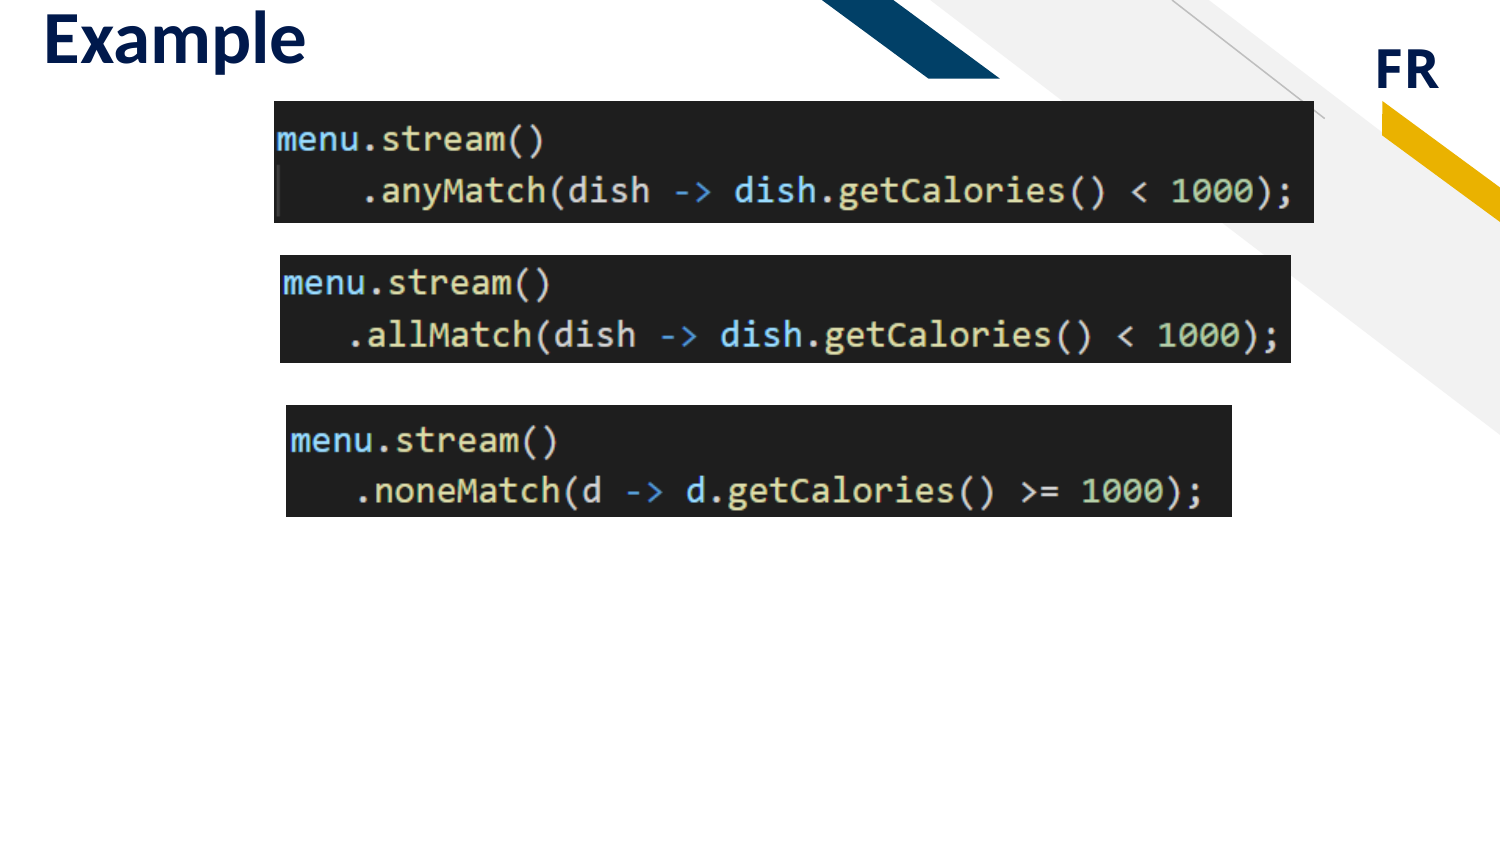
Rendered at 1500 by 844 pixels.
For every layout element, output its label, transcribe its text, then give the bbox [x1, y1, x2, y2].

title Example [32, 0, 1102, 81]
picture [280, 255, 1291, 363]
picture [274, 100, 1314, 224]
picture [285, 405, 1232, 518]
